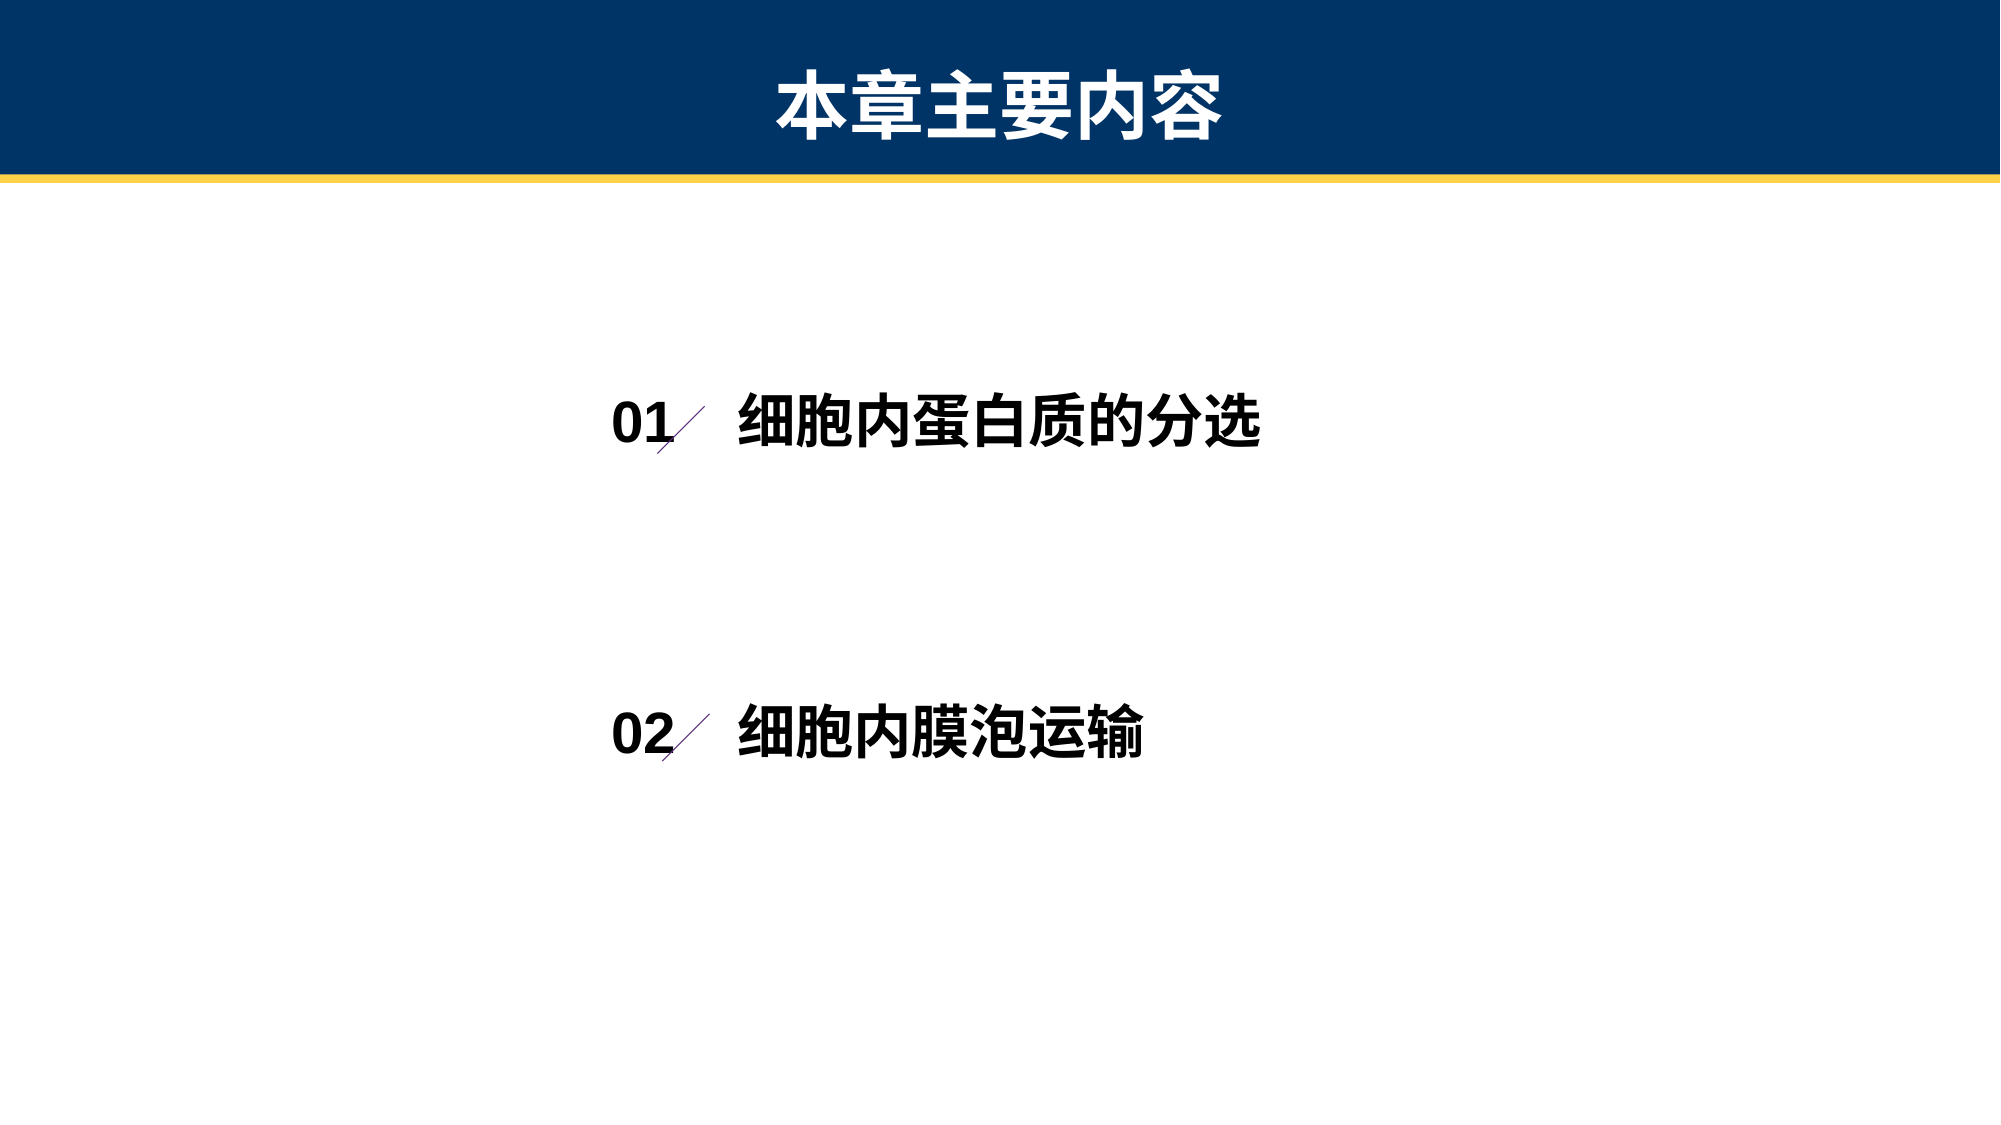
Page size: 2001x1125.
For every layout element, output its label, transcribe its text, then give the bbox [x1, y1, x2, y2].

text_box 本章主要内容 [628, 46, 1372, 161]
text_box 细胞内蛋白质的分选 [722, 377, 1277, 462]
text_box [0, 175, 2000, 184]
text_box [595, 377, 705, 464]
text_box 细胞内膜泡运输 [722, 687, 1160, 773]
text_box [595, 687, 710, 774]
text_box [0, 0, 2000, 175]
